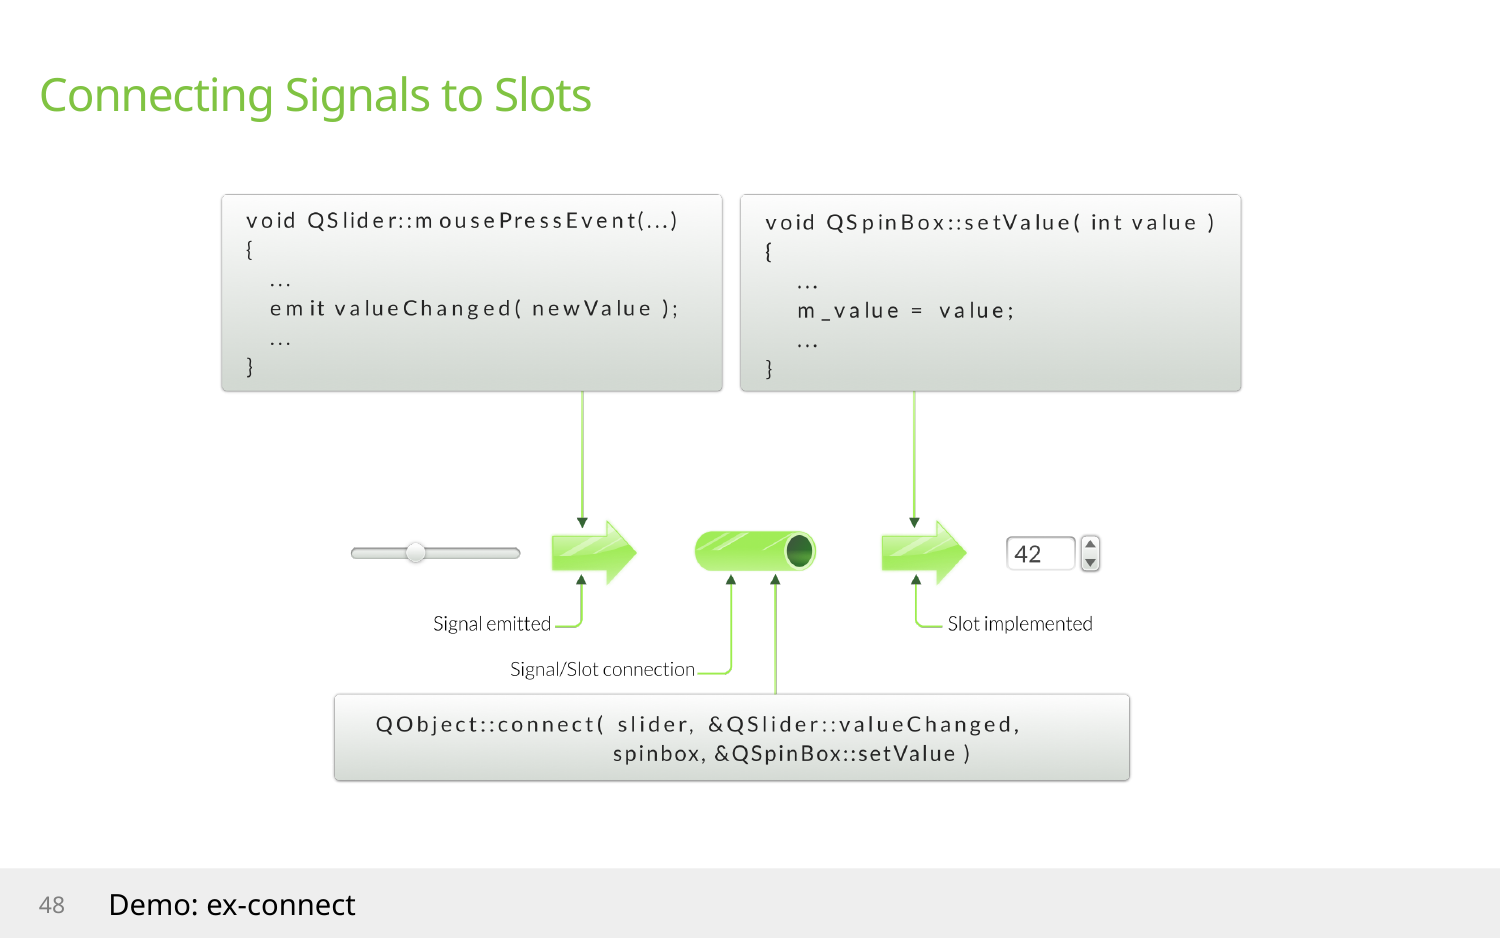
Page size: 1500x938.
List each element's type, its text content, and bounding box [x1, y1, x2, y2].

text_box Demo: ex-connect [93, 894, 795, 927]
title Connecting Signals to Slots [39, 66, 1052, 196]
picture [205, 126, 1266, 876]
slide_number 48 [39, 892, 410, 921]
